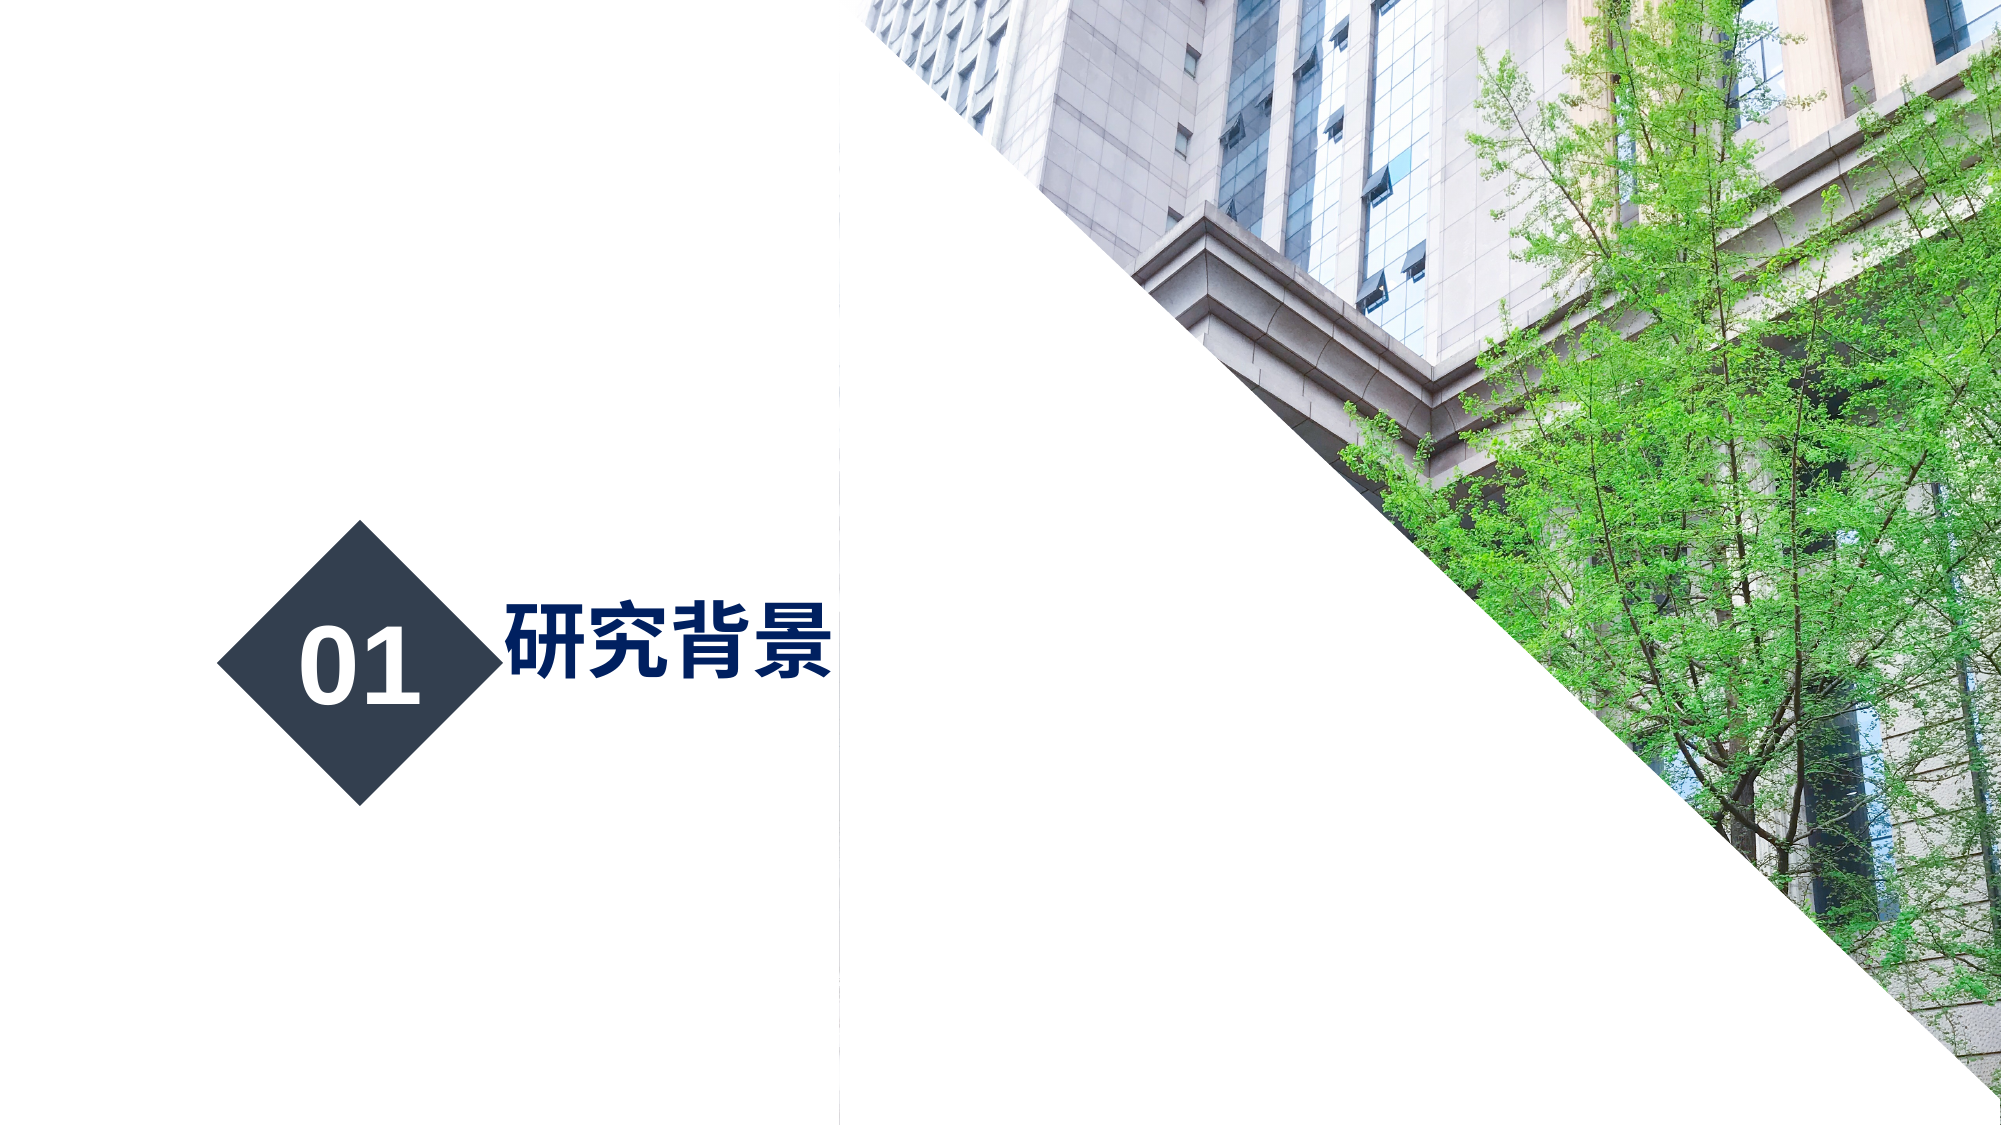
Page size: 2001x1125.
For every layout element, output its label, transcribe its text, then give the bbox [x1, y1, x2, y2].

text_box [258, 561, 462, 765]
text_box 研究背景 [503, 567, 839, 688]
picture [839, 0, 2001, 1125]
